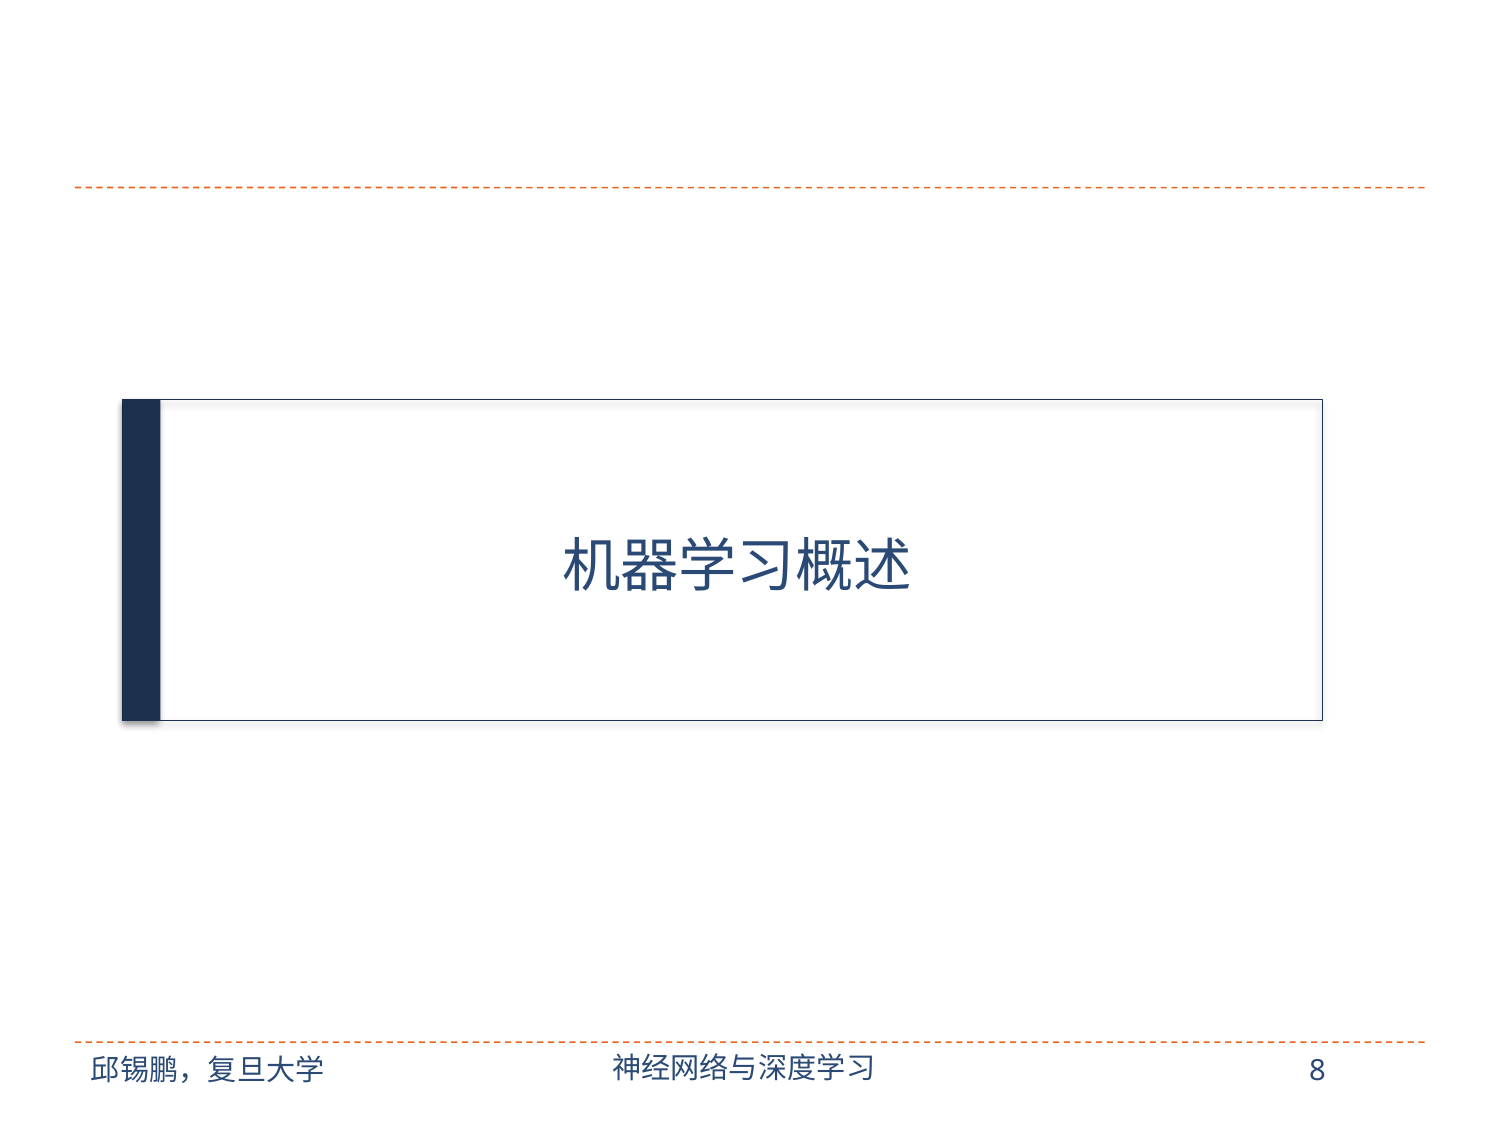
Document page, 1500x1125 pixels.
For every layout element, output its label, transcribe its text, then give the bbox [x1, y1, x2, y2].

title 机器学习概述 [174, 439, 1300, 688]
